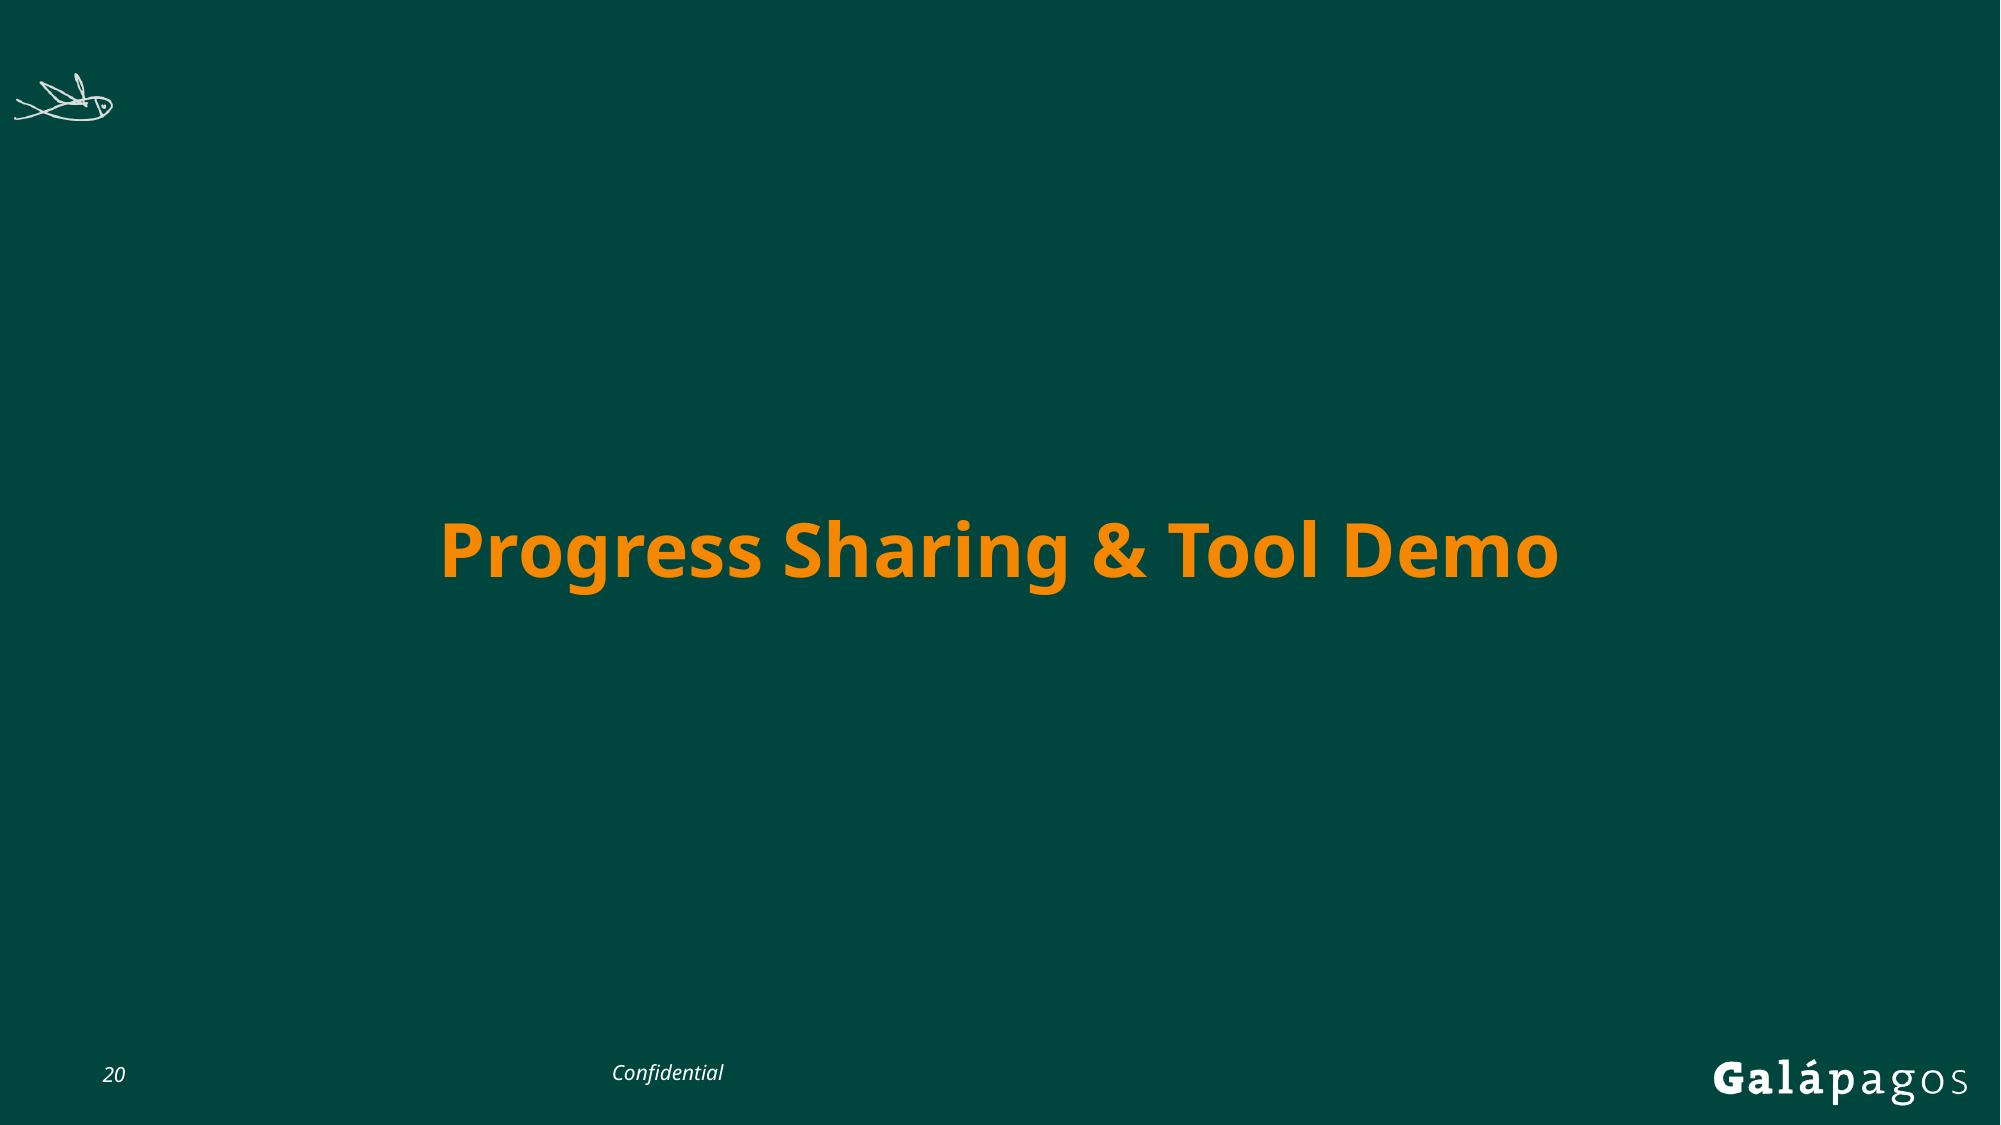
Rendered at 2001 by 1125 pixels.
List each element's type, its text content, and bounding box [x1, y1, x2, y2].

picture [14, 73, 113, 121]
picture [1688, 1033, 1993, 1124]
text_box Progress Sharing & Tool Demo [175, 495, 1825, 623]
